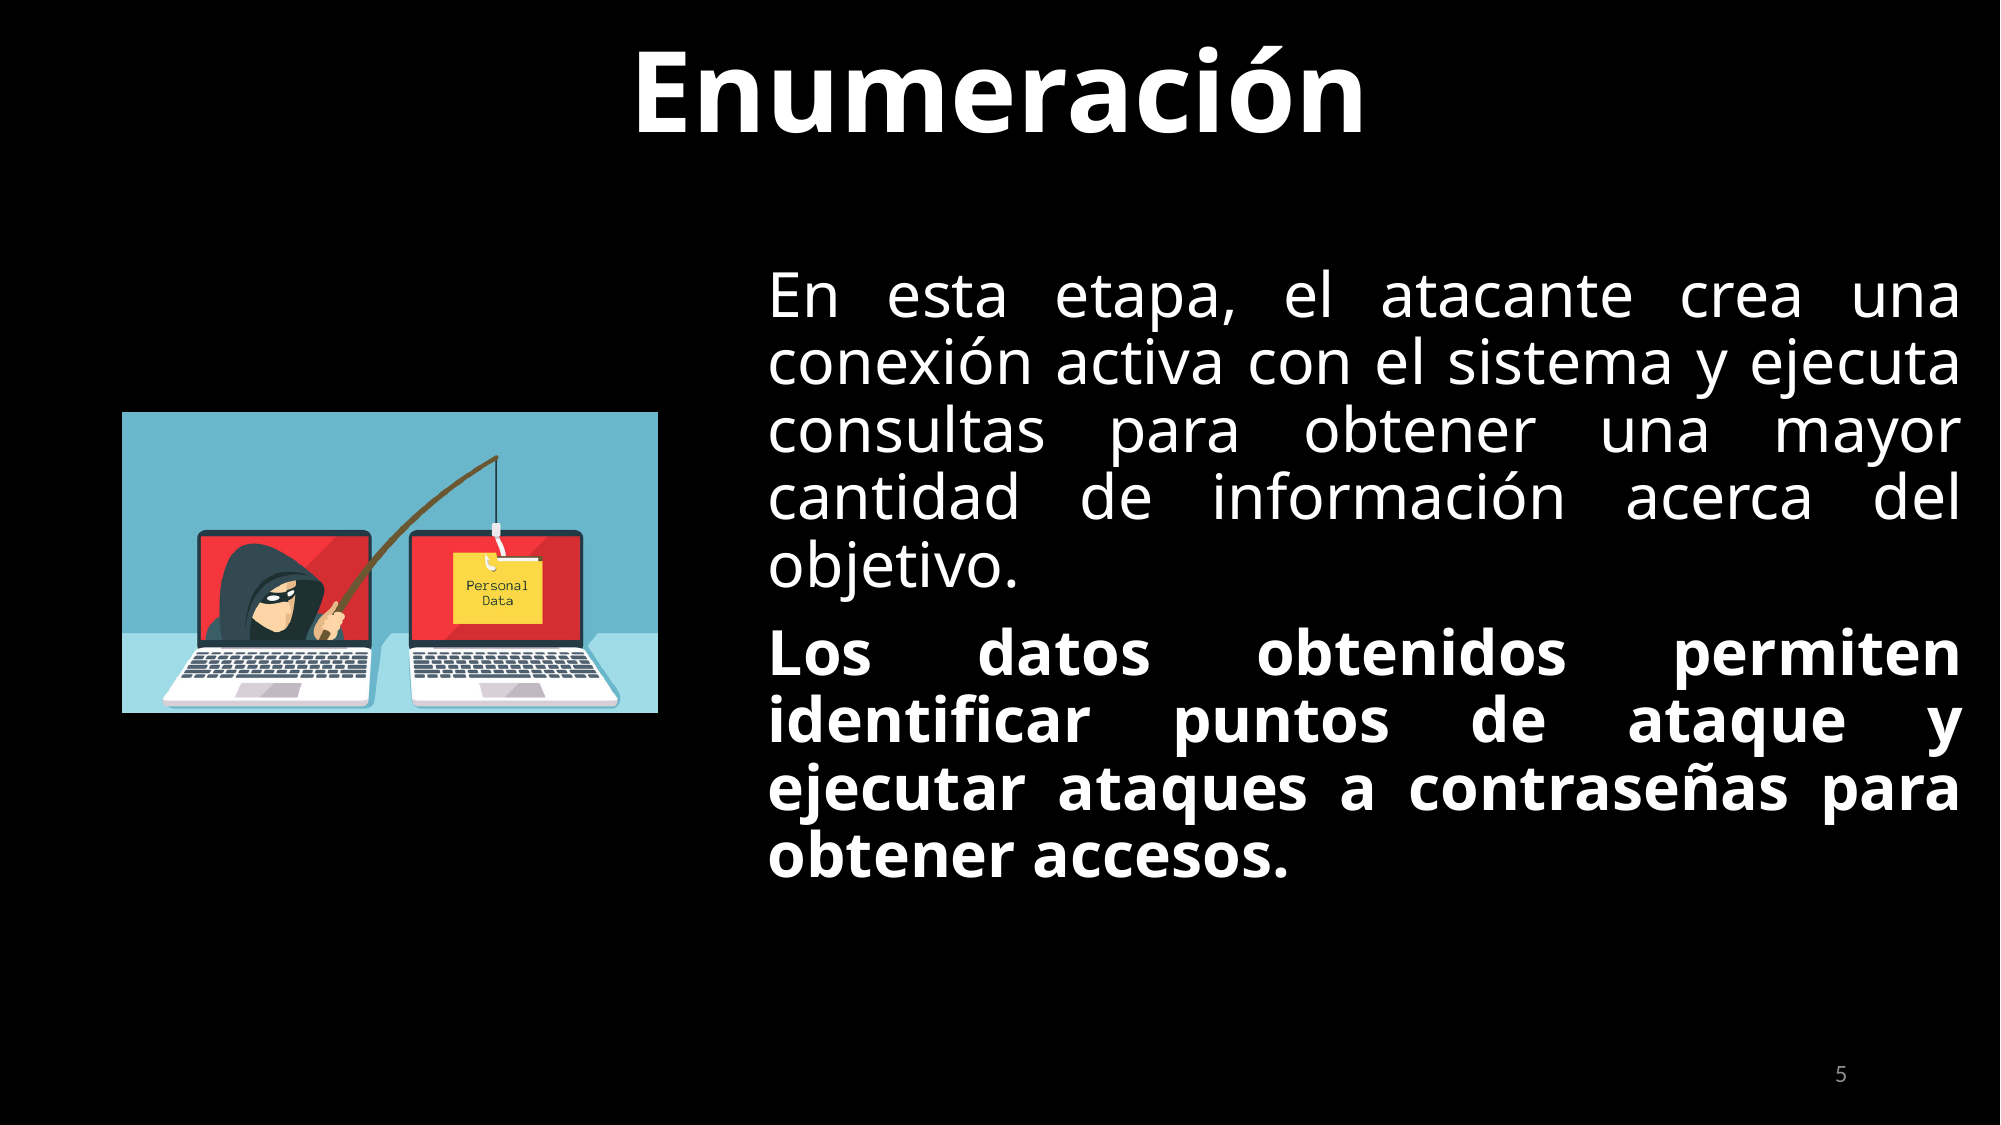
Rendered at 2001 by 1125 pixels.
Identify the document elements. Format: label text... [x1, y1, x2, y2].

slide_number 5 [1412, 1042, 1863, 1103]
picture [122, 412, 658, 713]
text_box Enumeración [0, 12, 2000, 163]
text_box En esta etapa, el atacante crea una conexión activa con el sistema y ejecuta consultas para obtener una mayor cantidad de información acerca del objetivo. Los datos obtenidos permiten identificar puntos de ataque y ejecutar ataques a contraseñas para obtener accesos. [752, 255, 1979, 1001]
